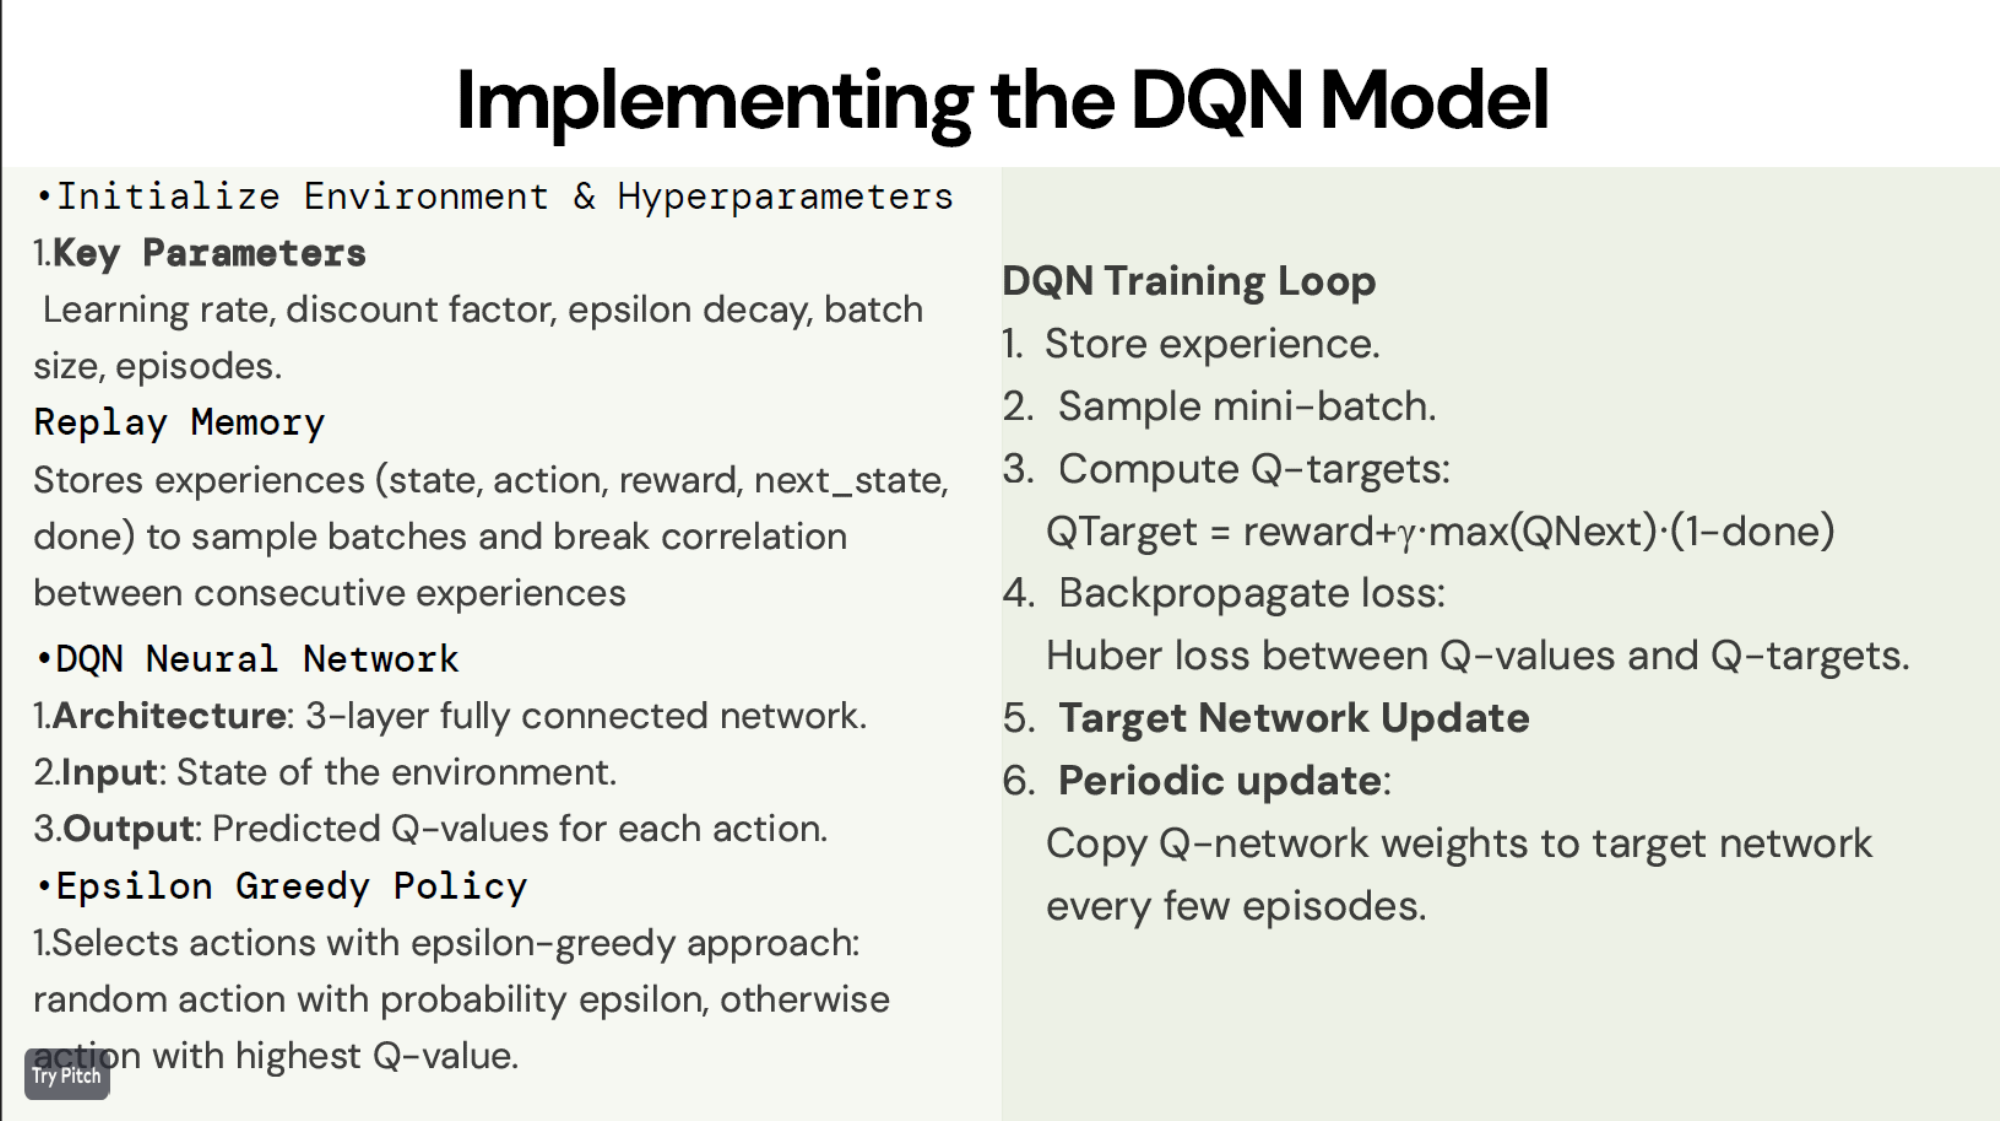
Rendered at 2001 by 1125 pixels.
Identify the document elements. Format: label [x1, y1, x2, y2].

list [0, 0, 2000, 1122]
